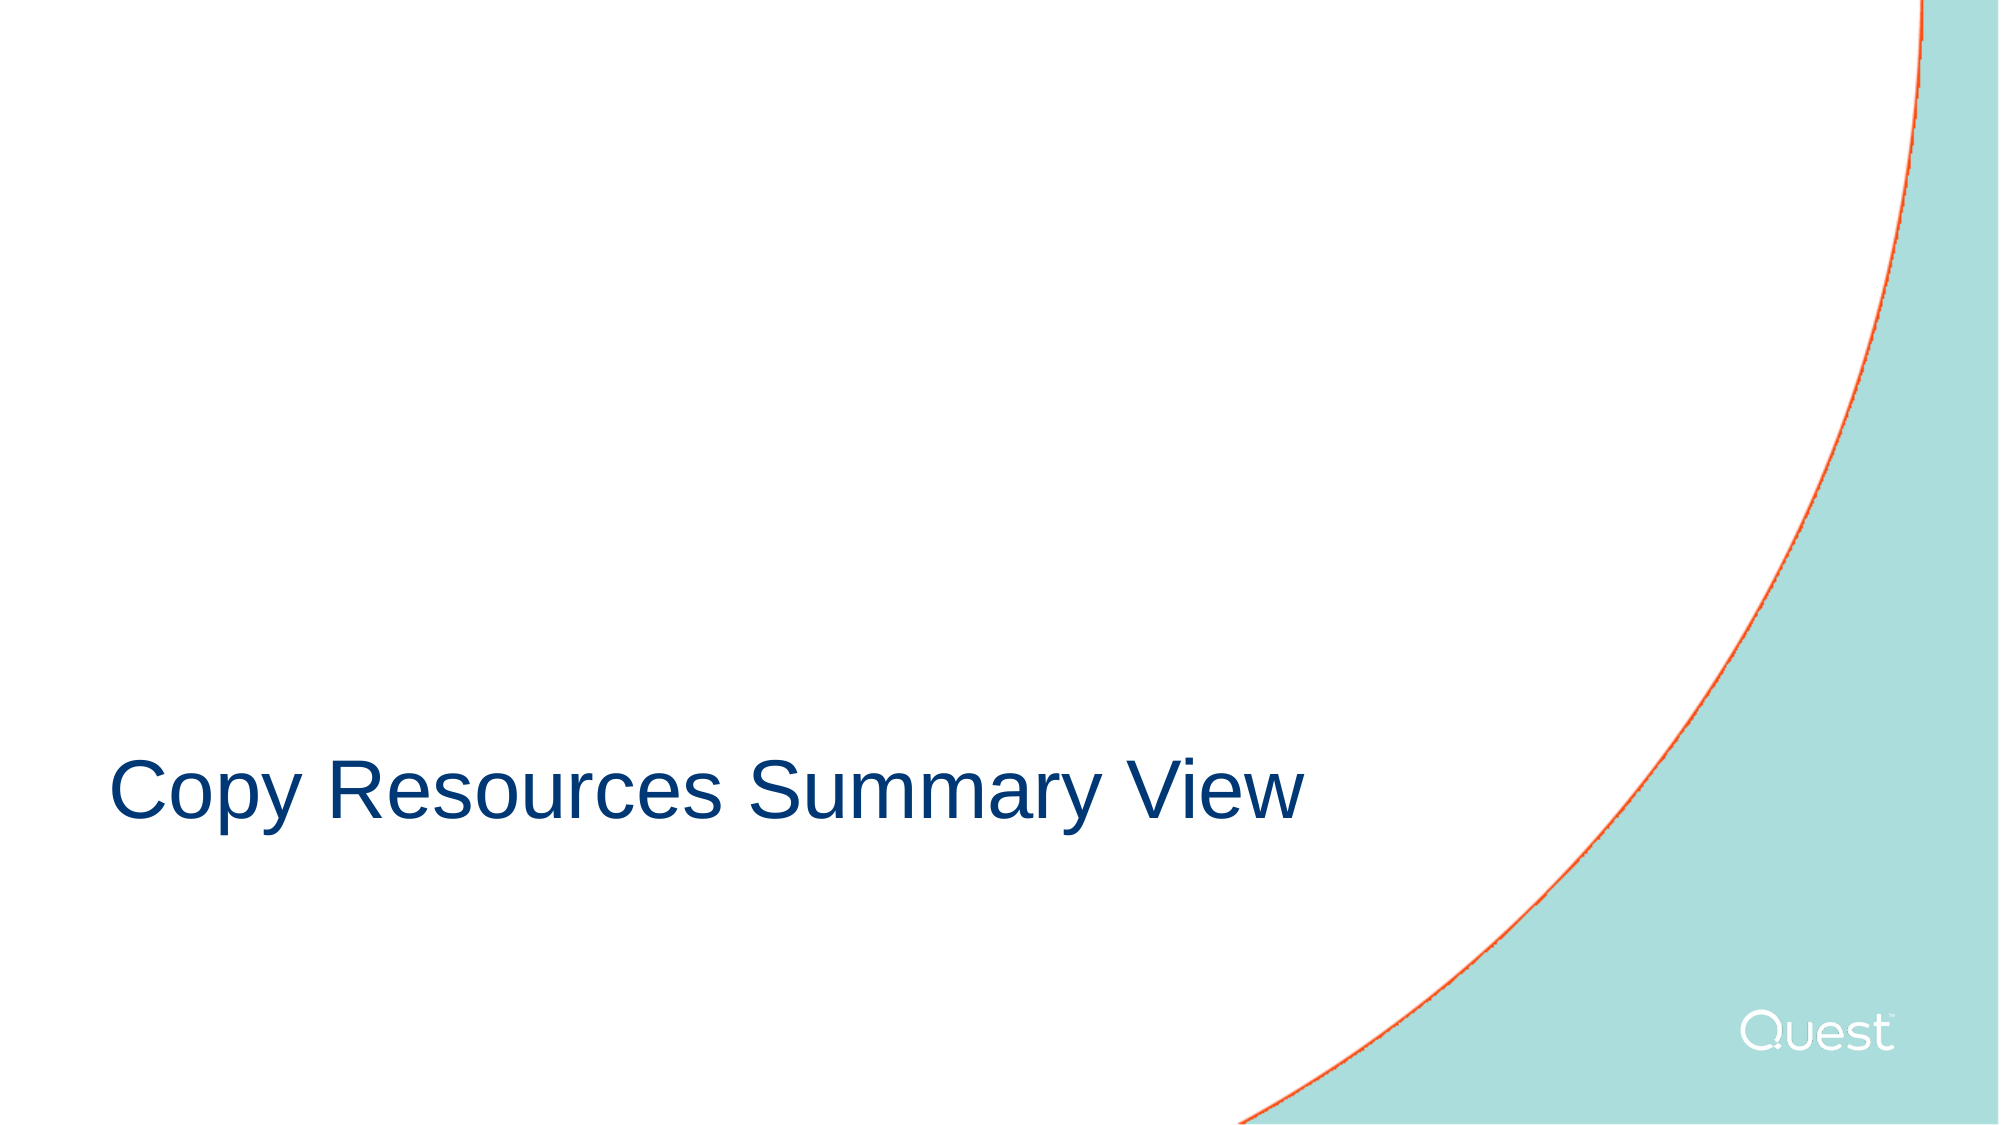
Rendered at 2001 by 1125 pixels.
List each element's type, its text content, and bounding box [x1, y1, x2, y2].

title Copy Resources Summary View [93, 623, 1374, 844]
picture [0, 0, 2000, 1125]
